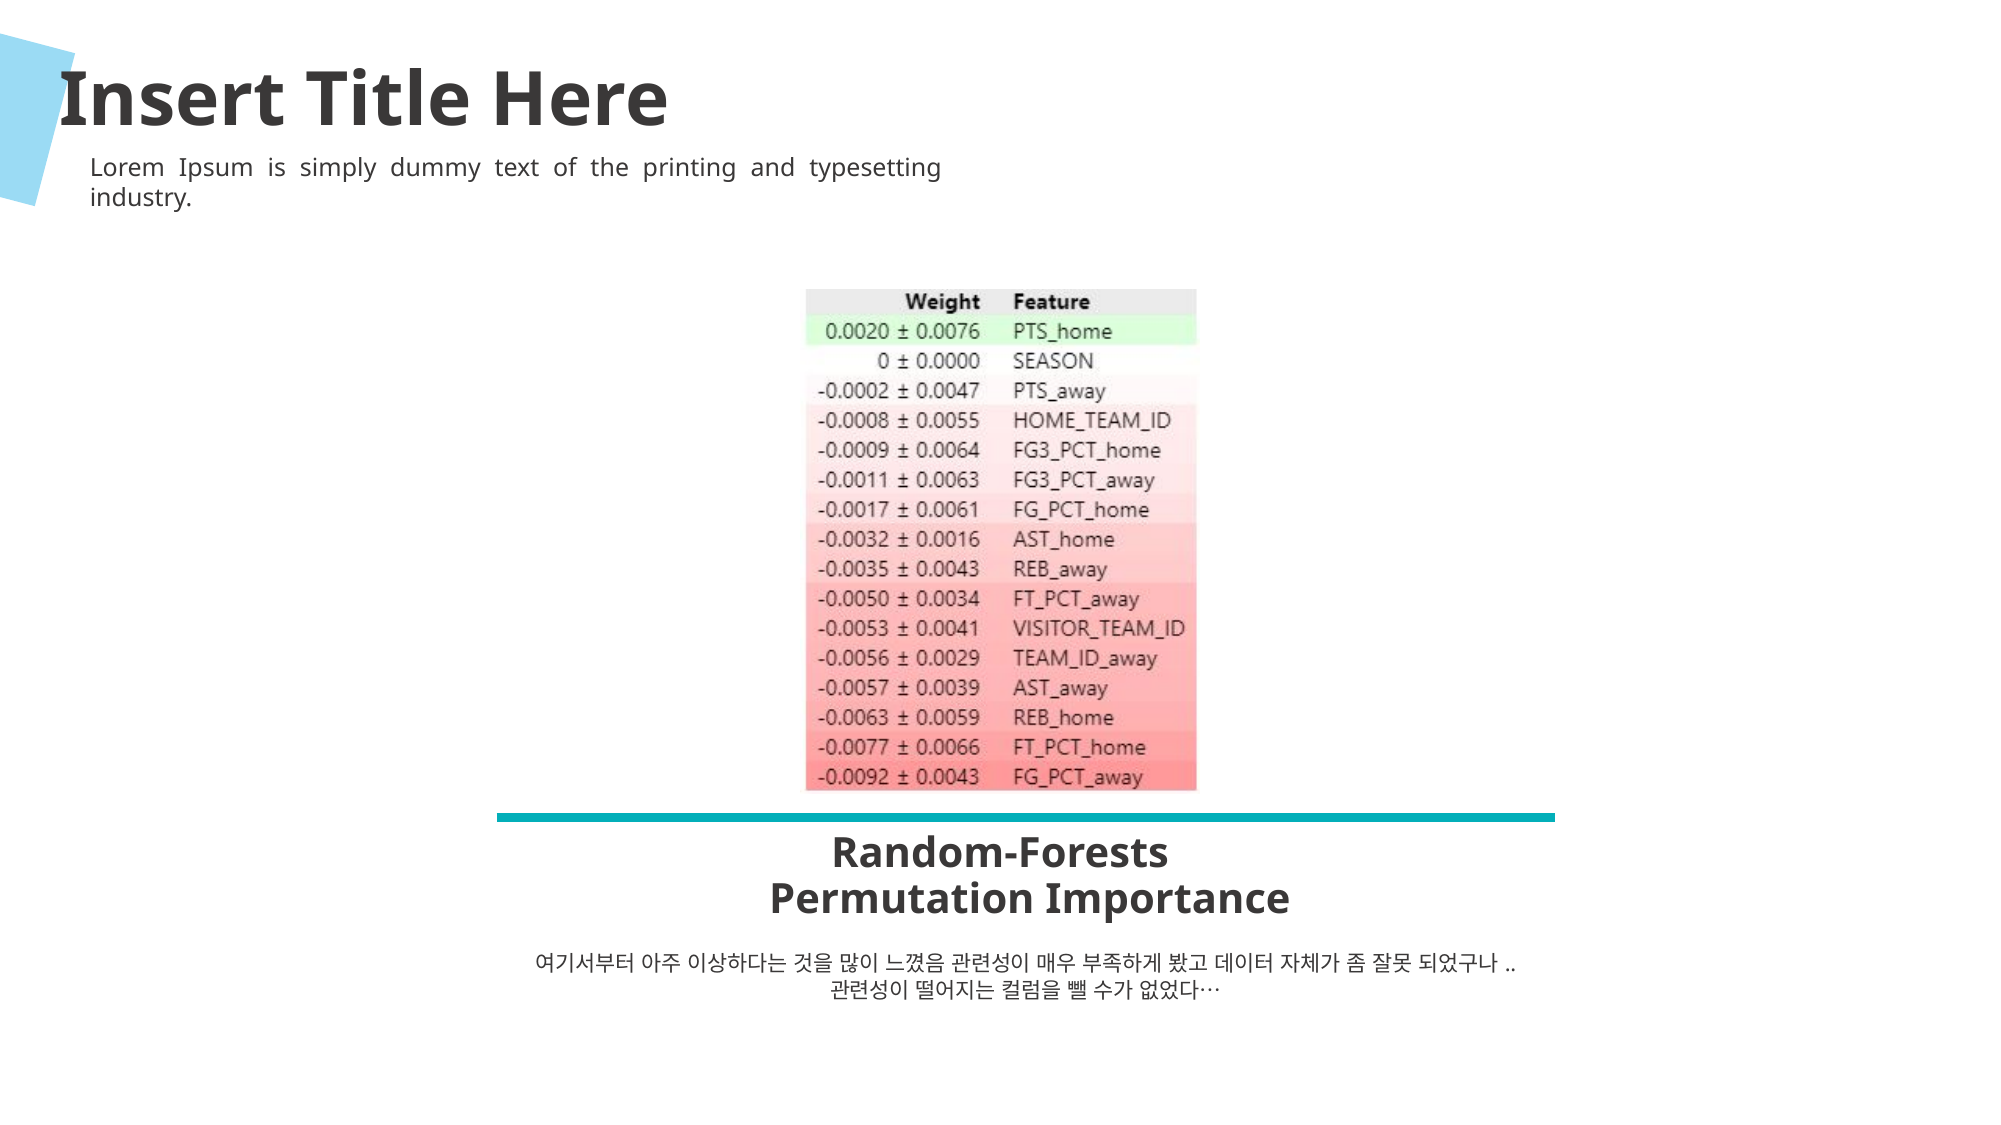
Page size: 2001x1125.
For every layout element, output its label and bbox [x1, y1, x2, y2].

text_box [496, 817, 1556, 1011]
text_box [0, 32, 75, 208]
picture [799, 289, 1200, 794]
text_box [75, 42, 959, 190]
